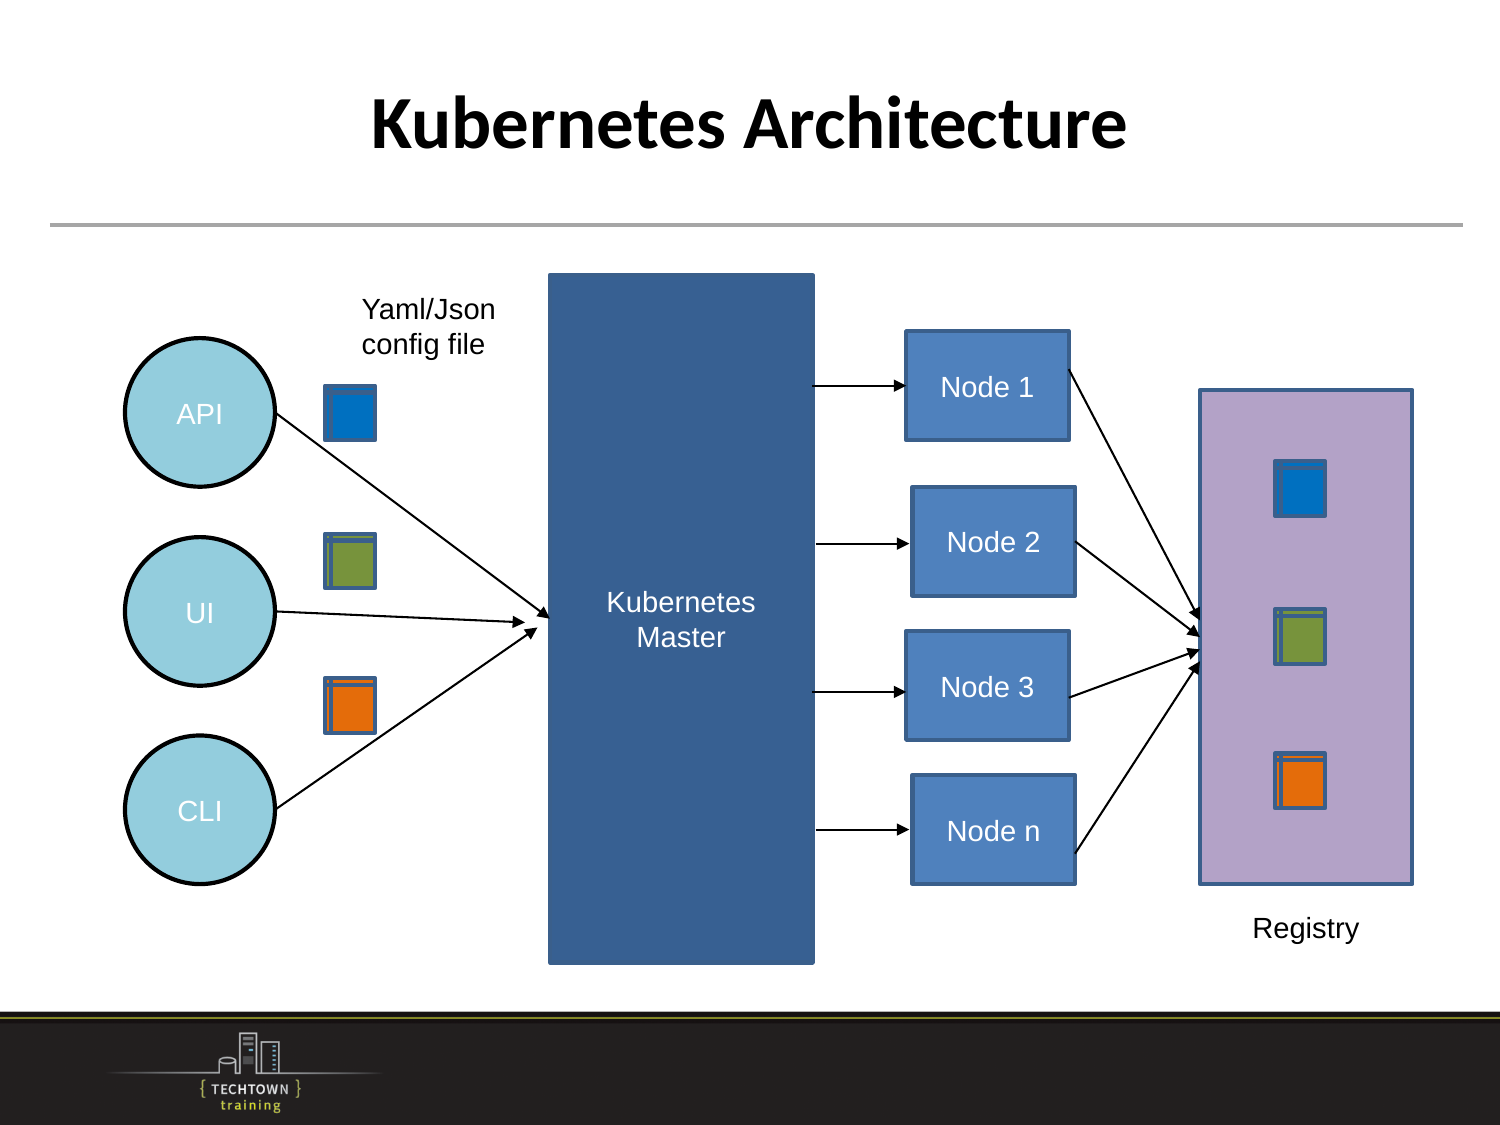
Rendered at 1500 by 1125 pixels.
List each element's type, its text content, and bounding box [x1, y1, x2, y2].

text_box Node 1 [904, 329, 1071, 442]
text_box Yaml/Json config file [346, 283, 512, 368]
title Kubernetes Architecture [75, 24, 1425, 213]
text_box UI [122, 535, 270, 688]
text_box API [122, 335, 277, 489]
text_box [1273, 751, 1327, 810]
text_box Node 2 [910, 485, 1063, 598]
picture [0, 0, 1500, 1125]
text_box Kubernetes Master [548, 273, 815, 965]
text_box [323, 384, 377, 410]
text_box Node 3 [904, 629, 1071, 742]
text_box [274, 611, 526, 623]
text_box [1074, 660, 1201, 854]
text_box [1074, 541, 1201, 638]
text_box Node n [910, 773, 1077, 886]
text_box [274, 412, 551, 619]
text_box [1273, 459, 1327, 518]
text_box [1198, 388, 1414, 886]
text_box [1068, 649, 1201, 698]
text_box CLI [122, 733, 277, 887]
text_box Registry [1237, 901, 1375, 952]
text_box [1273, 607, 1327, 666]
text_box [1068, 368, 1201, 621]
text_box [274, 627, 538, 810]
